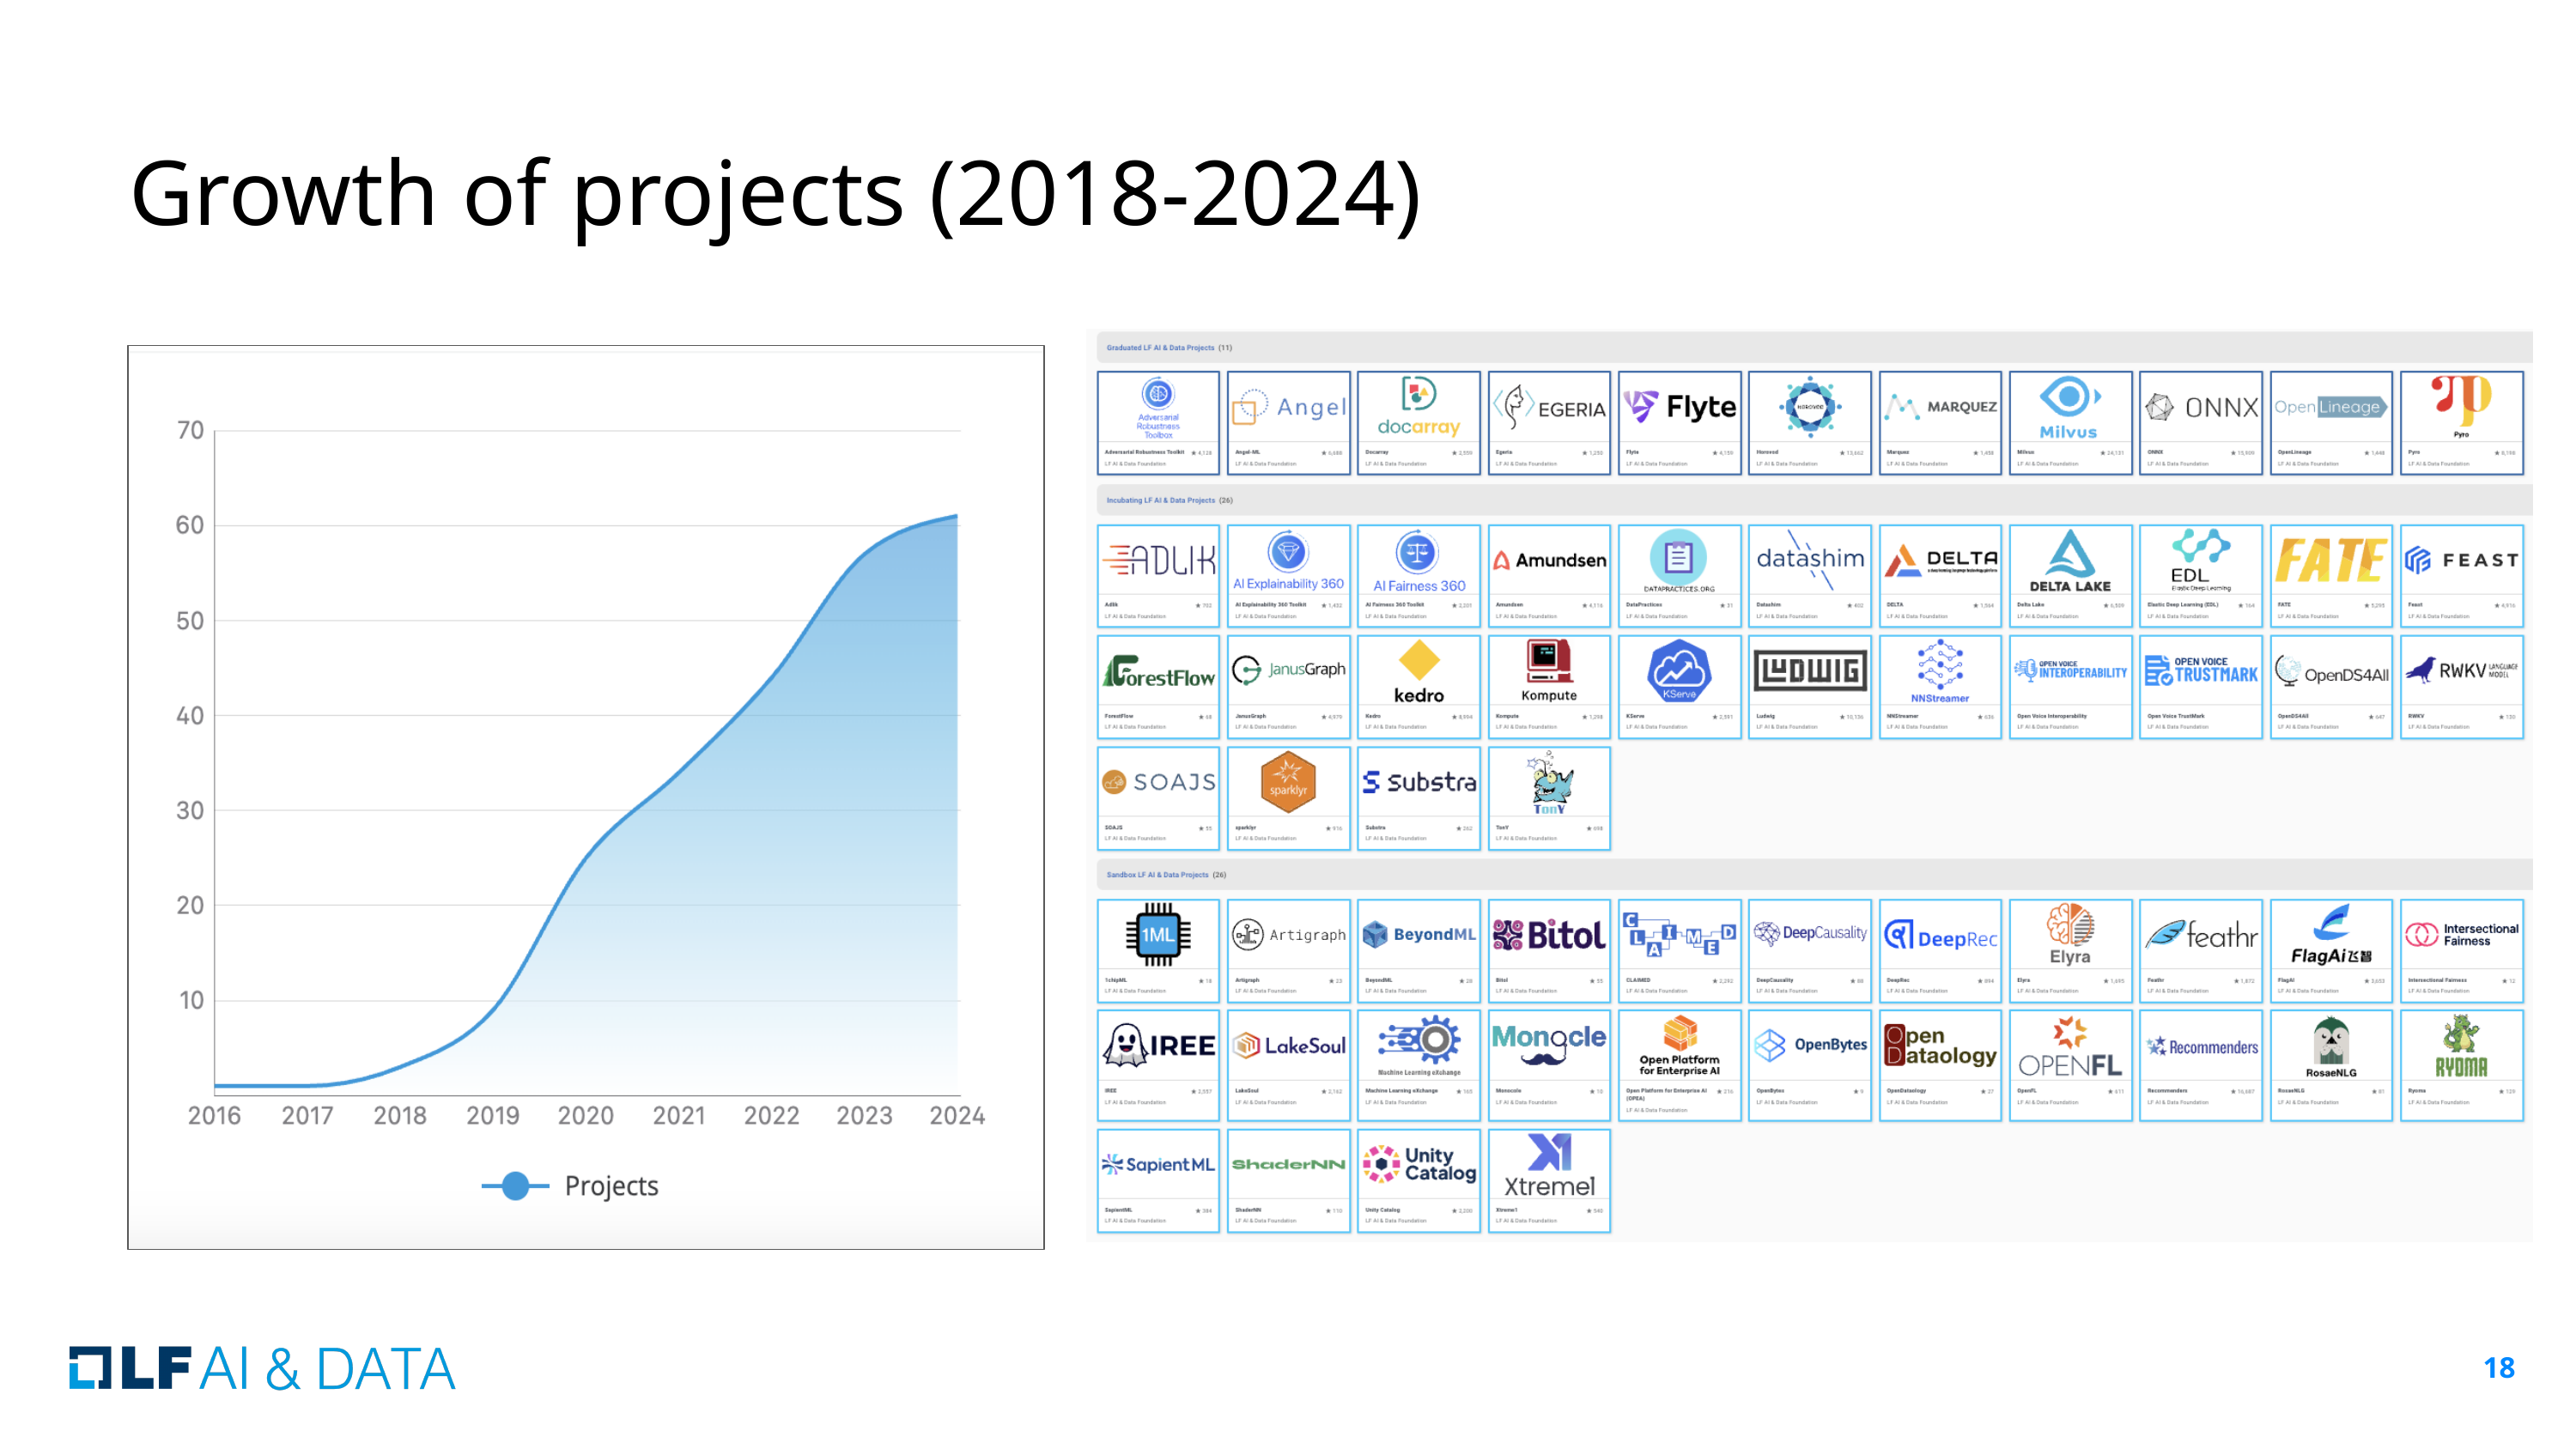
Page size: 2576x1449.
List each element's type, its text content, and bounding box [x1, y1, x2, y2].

title Growth of projects (2018-2024) [129, 124, 2530, 287]
picture [1086, 329, 2534, 1243]
slide_number ‹#› [2386, 1313, 2542, 1425]
picture [61, 1341, 461, 1397]
picture [128, 345, 1044, 1249]
